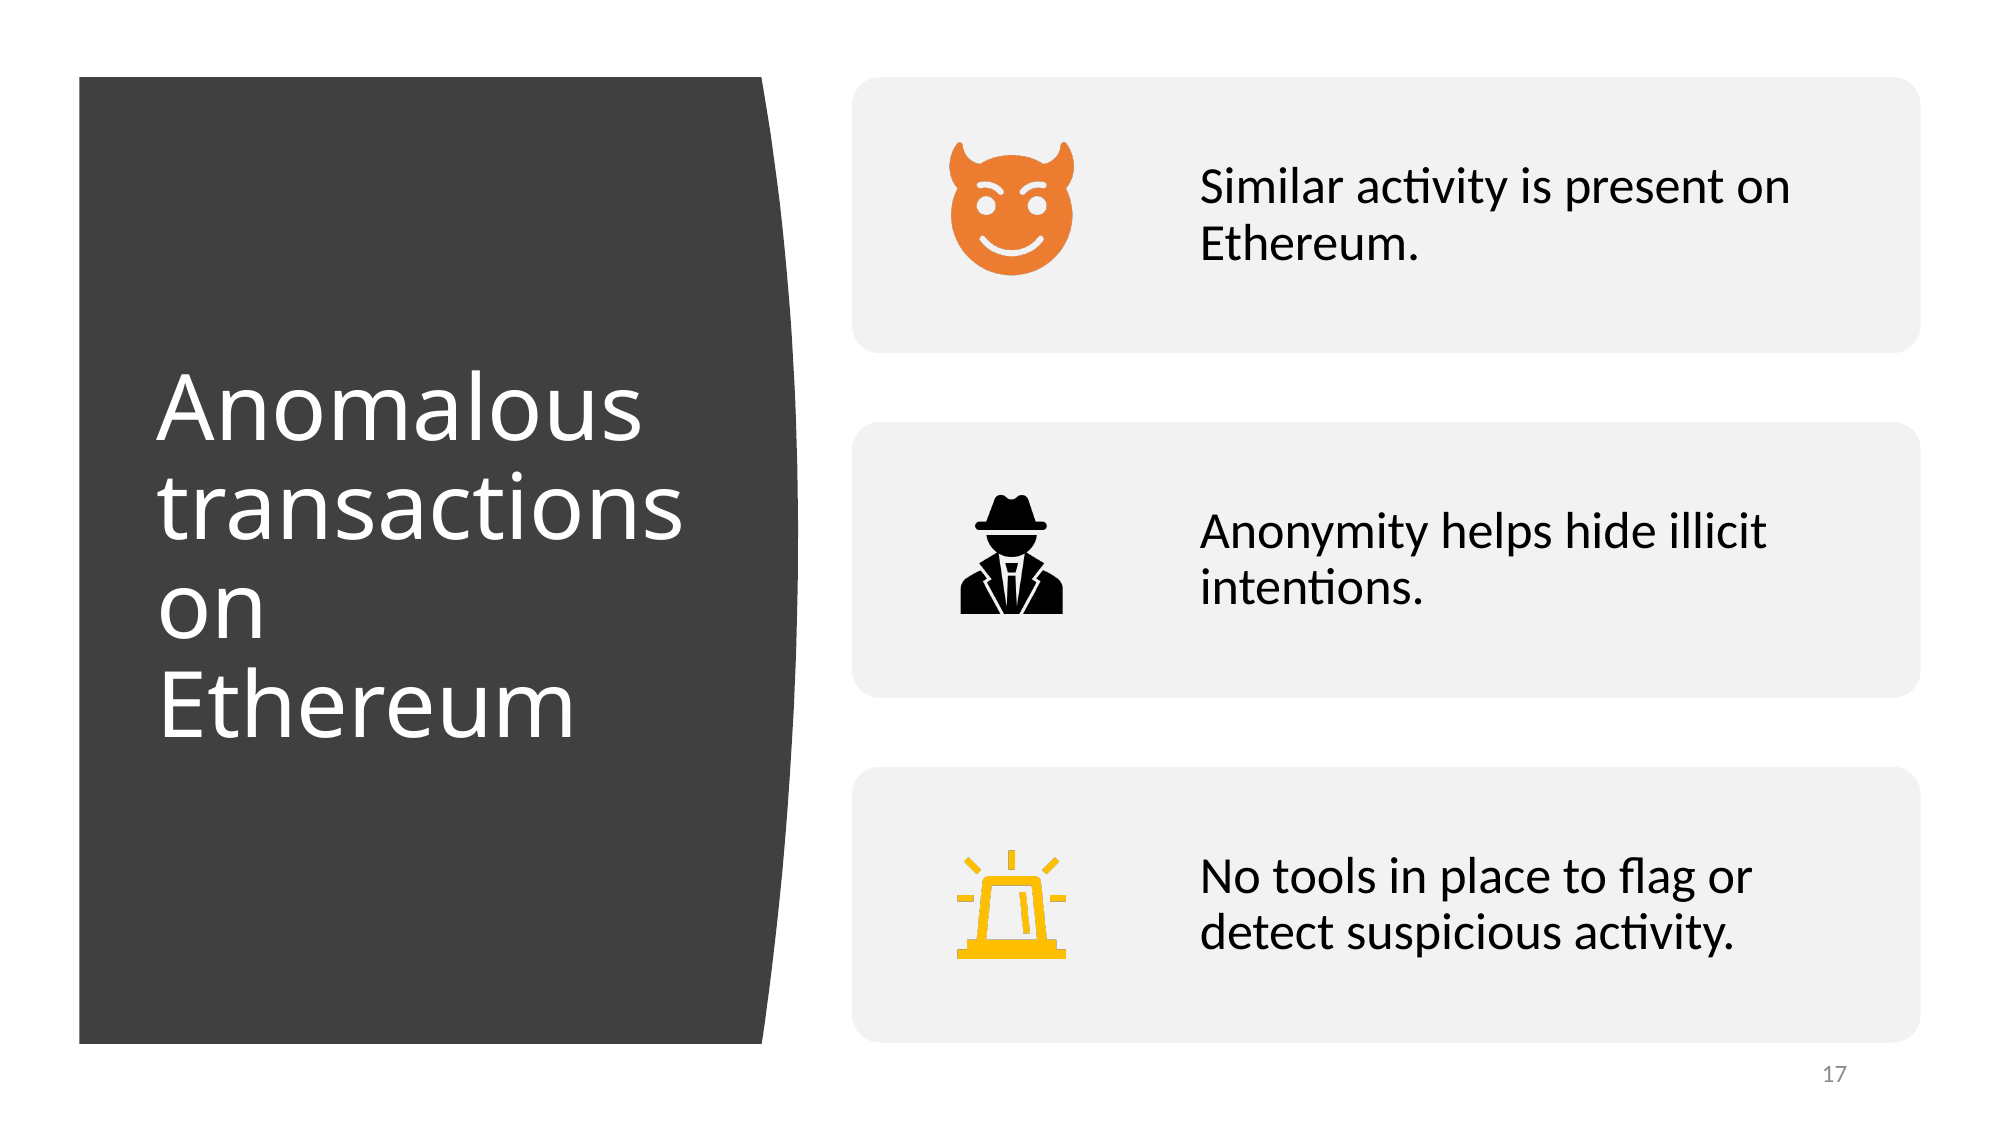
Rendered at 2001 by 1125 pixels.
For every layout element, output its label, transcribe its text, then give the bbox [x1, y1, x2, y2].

title Anomalous transactions on Ethereum [141, 166, 702, 953]
text_box [78, 76, 800, 1045]
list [852, 77, 1921, 1043]
slide_number 17 [1412, 1043, 1863, 1103]
